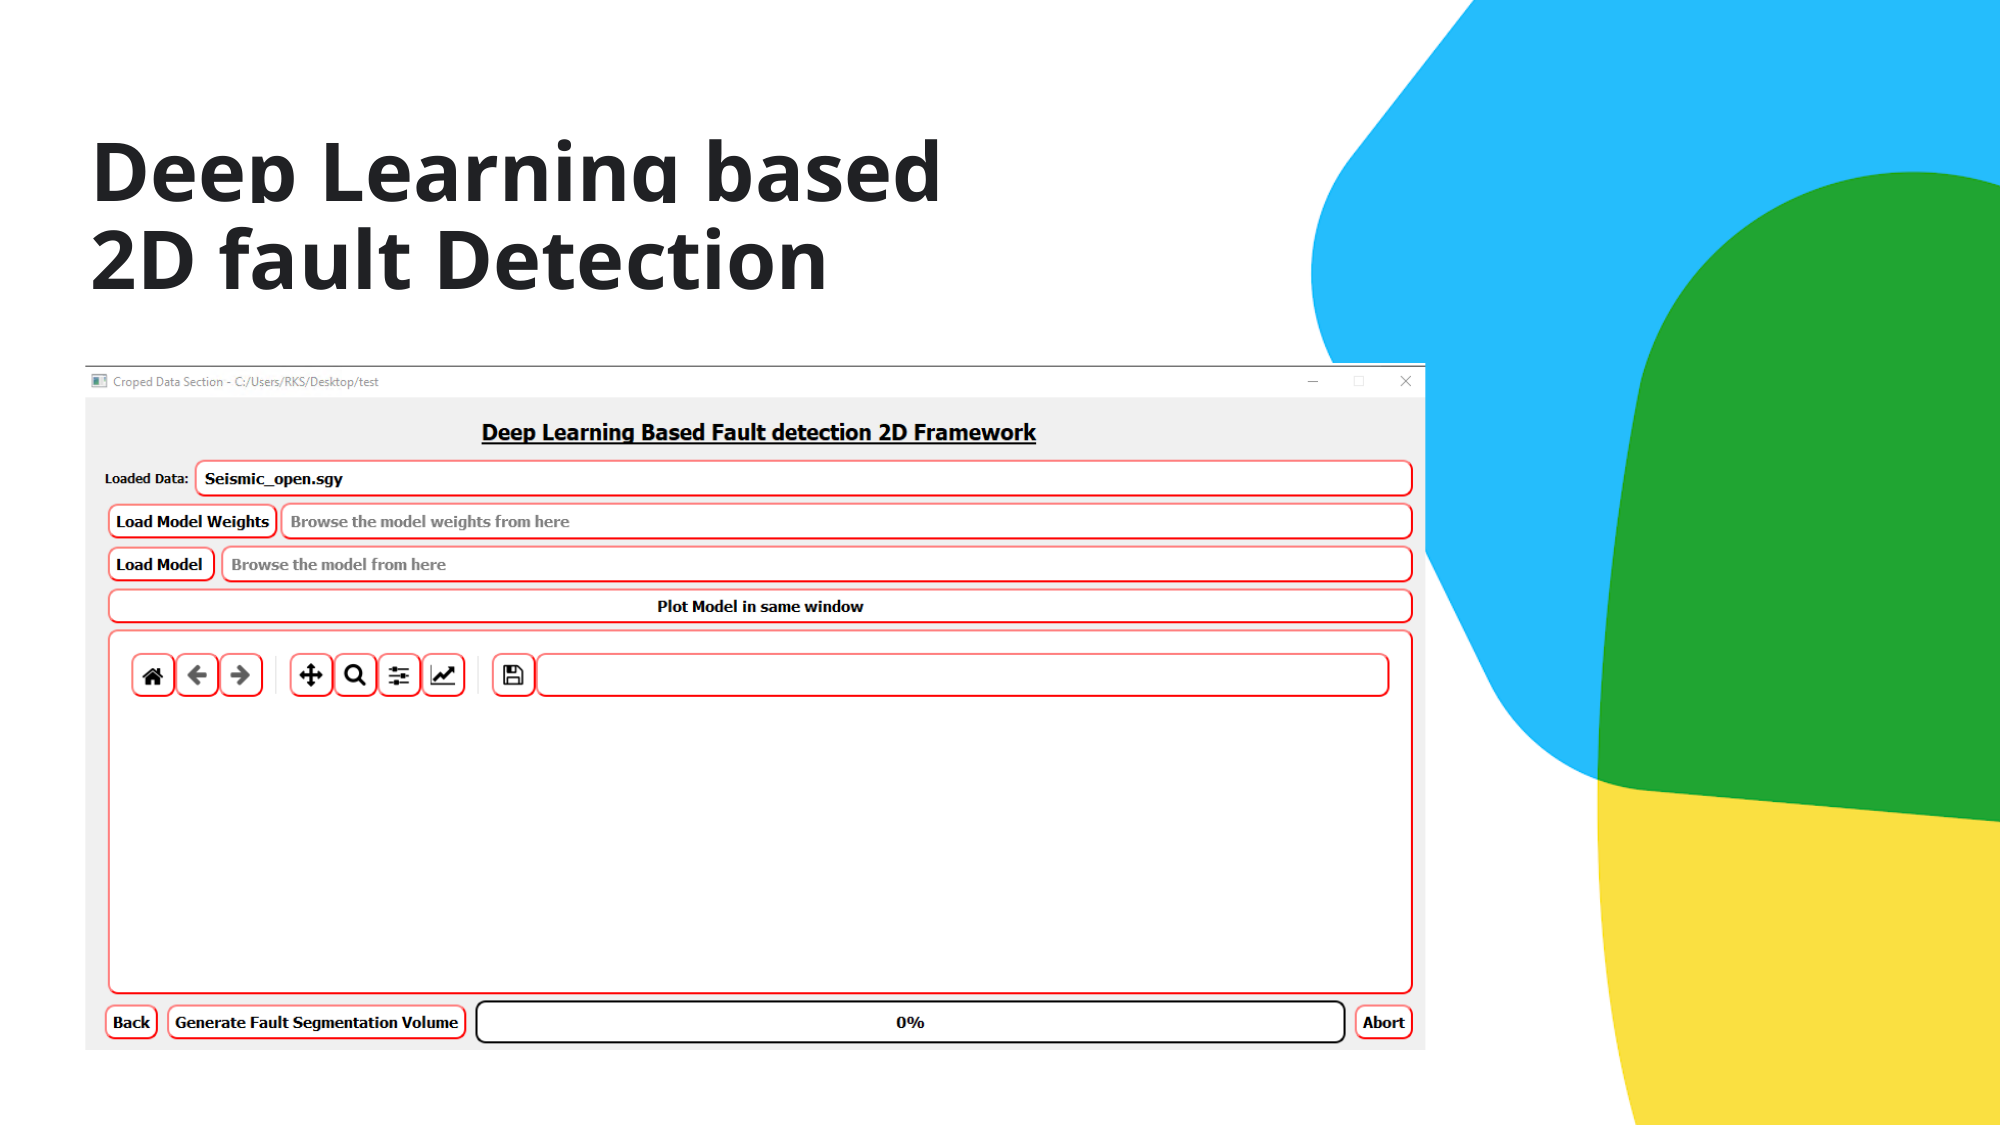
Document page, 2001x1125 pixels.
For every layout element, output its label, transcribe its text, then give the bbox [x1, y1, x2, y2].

text_box [70, 986, 394, 1105]
title Deep Learning based 2D fault Detection [70, 22, 1084, 328]
picture [85, 0, 2000, 1125]
